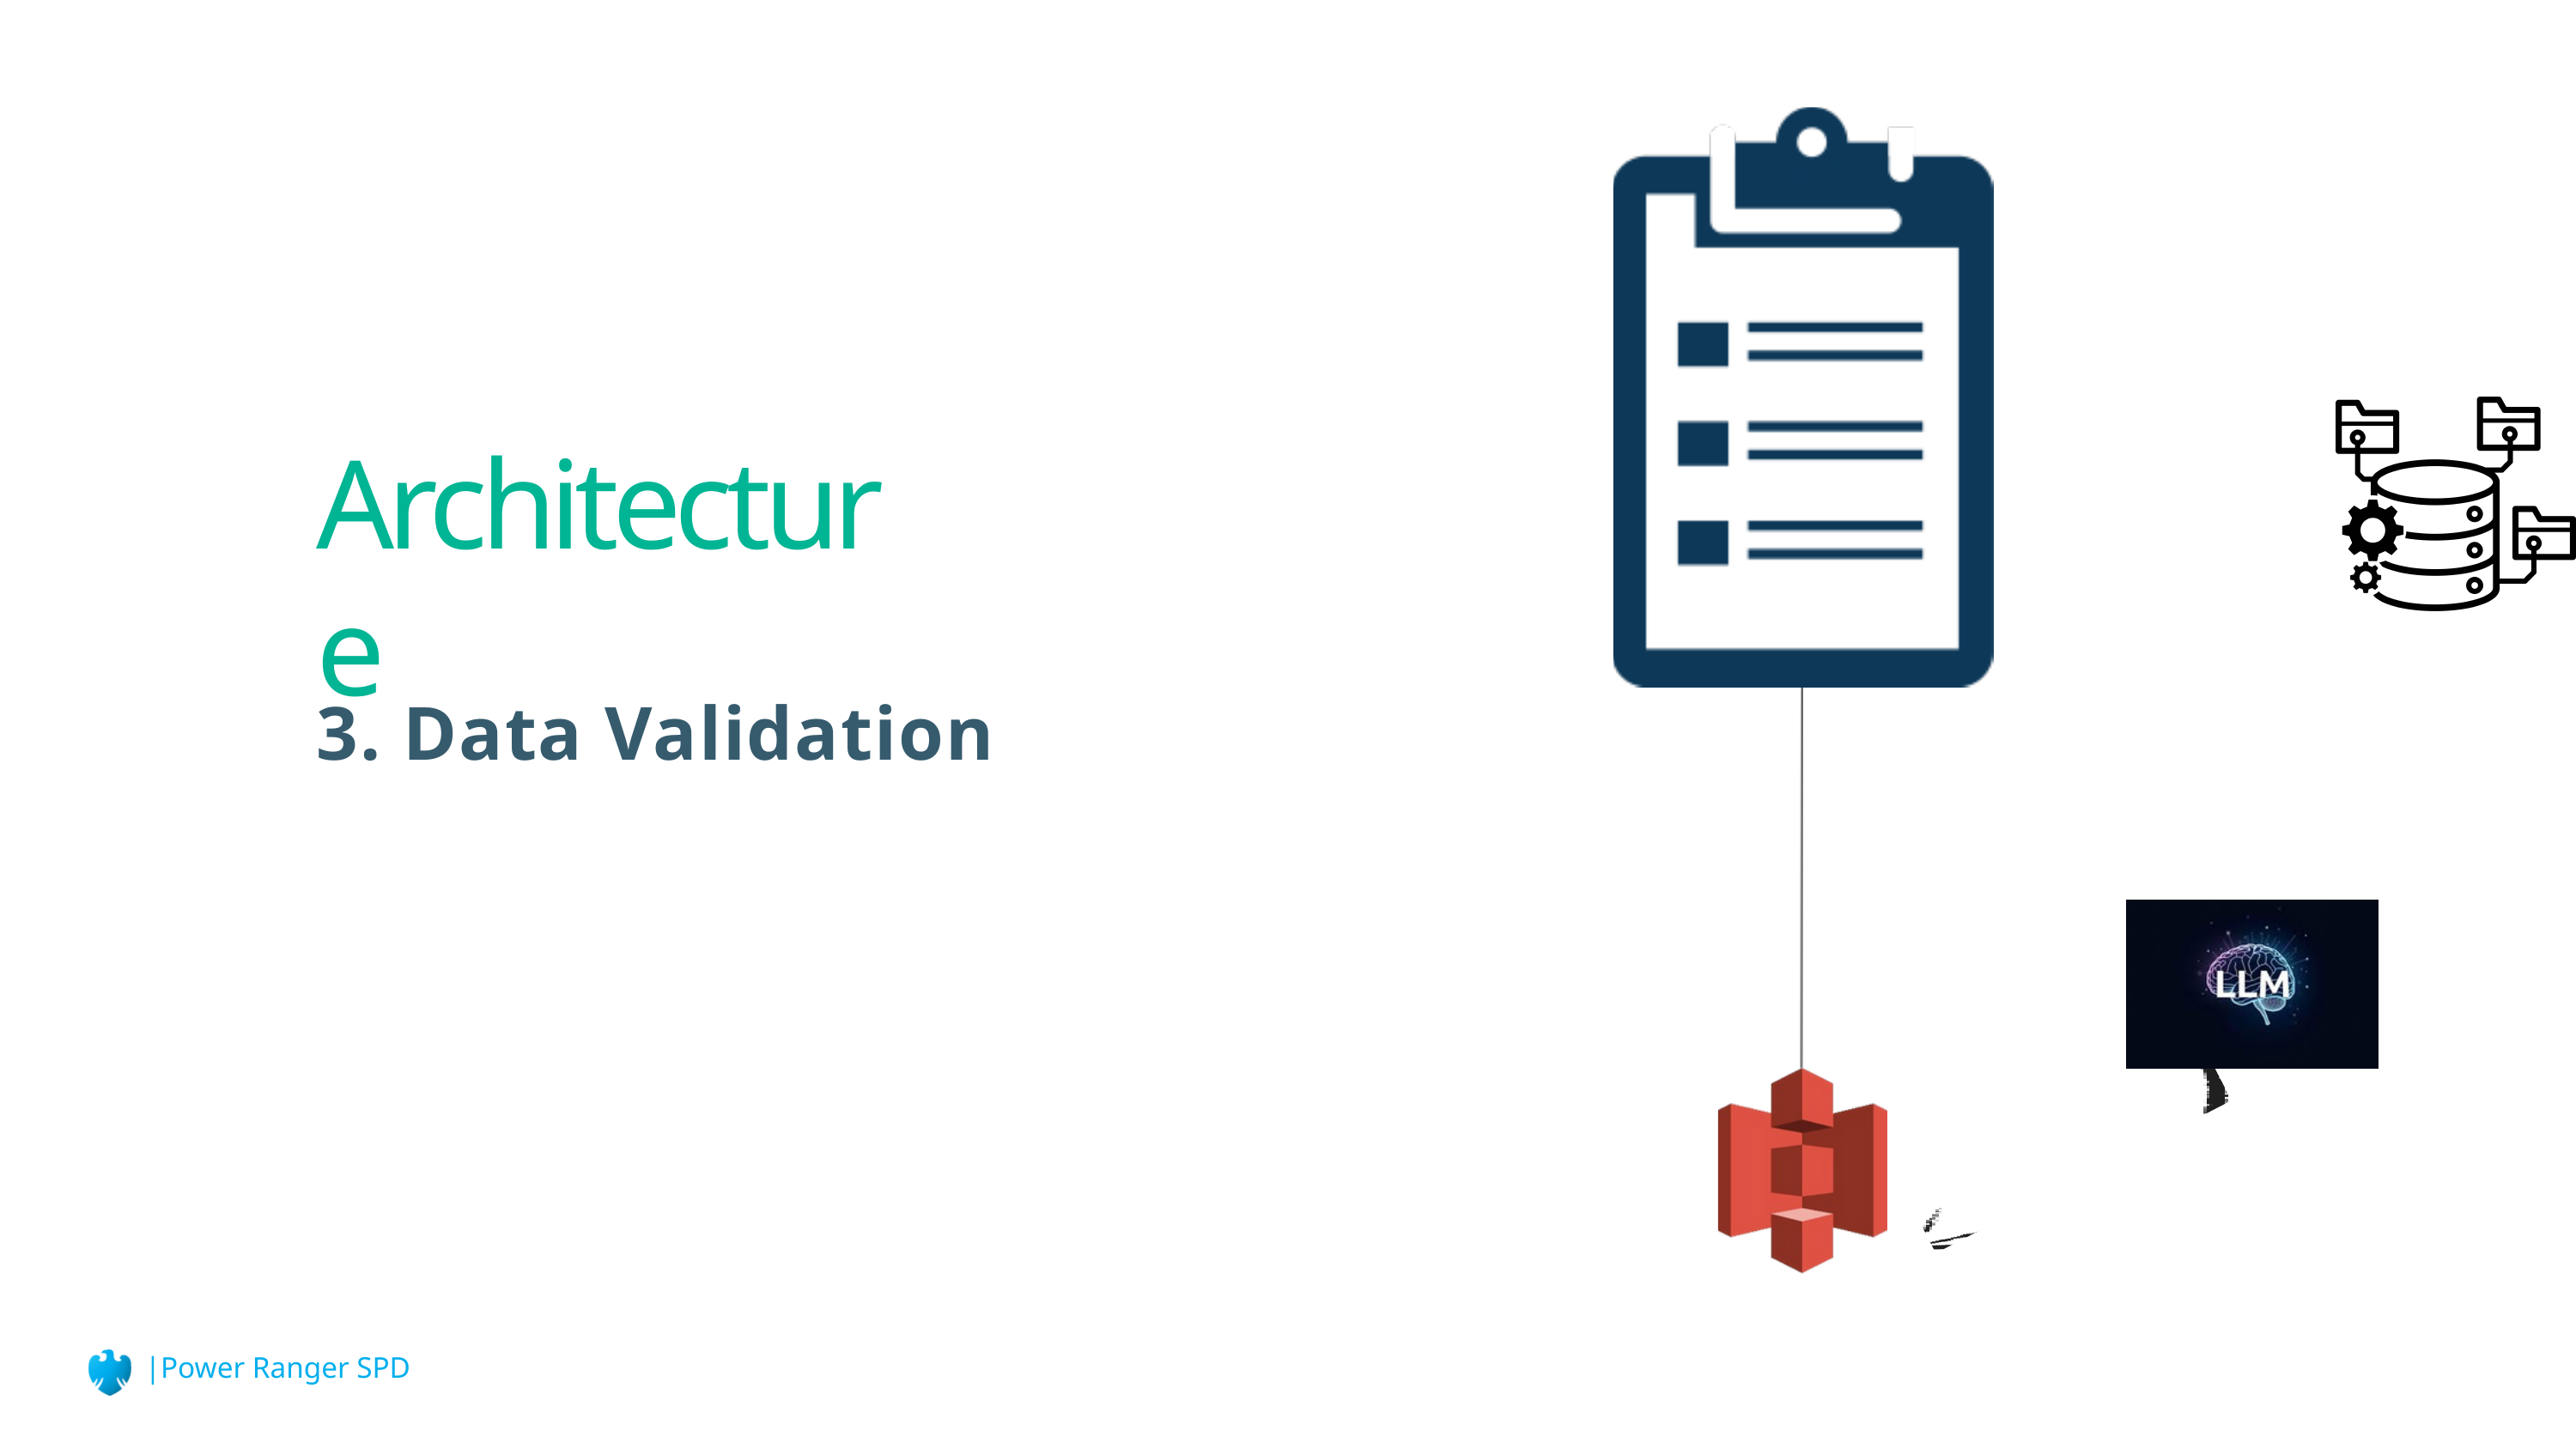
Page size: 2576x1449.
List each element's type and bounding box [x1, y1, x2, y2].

text_box [2126, 900, 2379, 1069]
text_box [144, 1349, 440, 1389]
text_box [316, 686, 1183, 965]
text_box [1613, 107, 1994, 688]
text_box [1723, 1125, 1884, 1216]
text_box [2336, 397, 2576, 611]
text_box [87, 1349, 133, 1397]
text_box [316, 427, 935, 579]
text_box [1717, 1068, 1887, 1274]
text_box [1792, 688, 1814, 1068]
text_box [1888, 1035, 2232, 1253]
